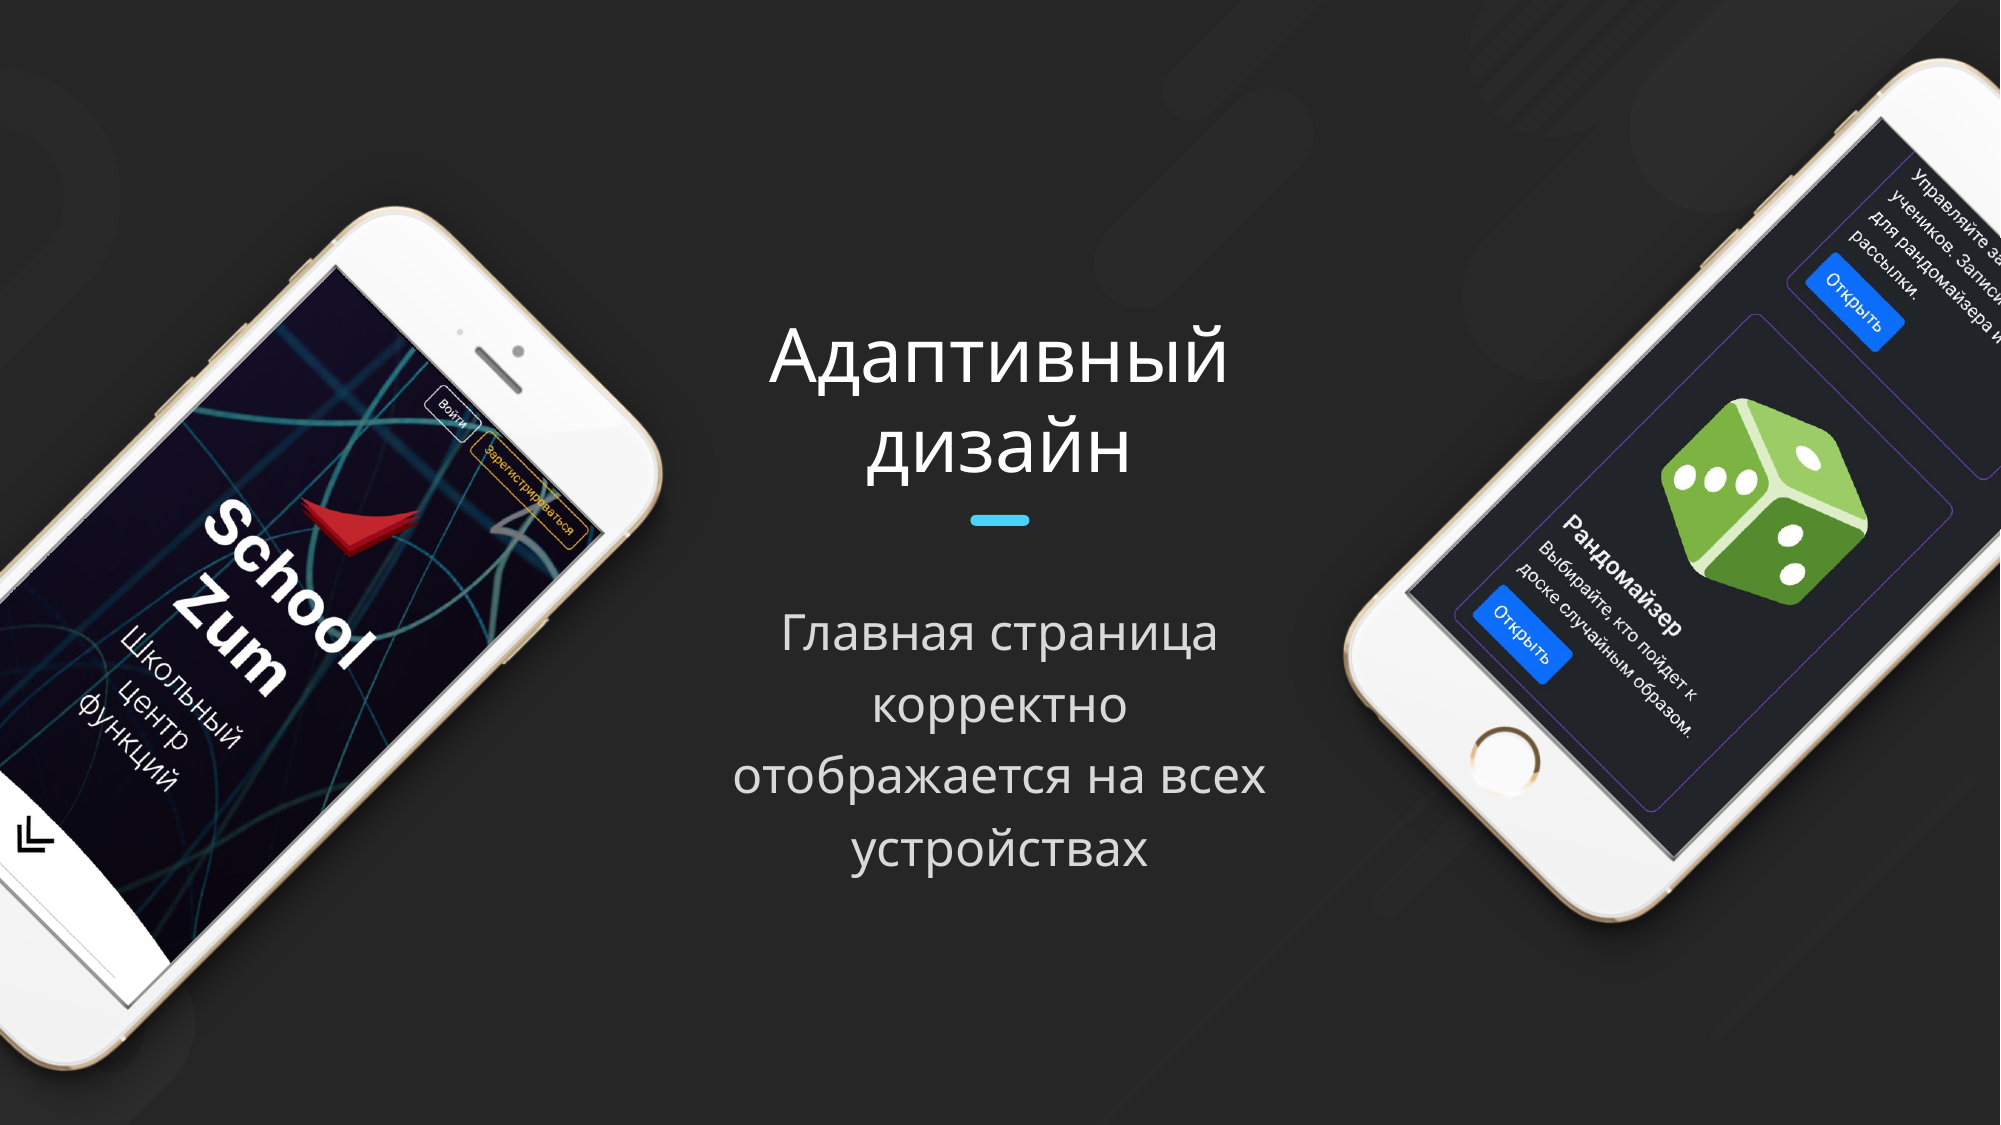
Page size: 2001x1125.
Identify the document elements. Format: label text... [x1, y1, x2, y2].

text_box [969, 513, 1031, 527]
picture [0, 62, 794, 1125]
picture [1268, 0, 2001, 1064]
text_box Адаптивный дизайн [682, 300, 1318, 495]
text_box Главная страница корректно отображается на всех устройствах [682, 580, 1318, 884]
